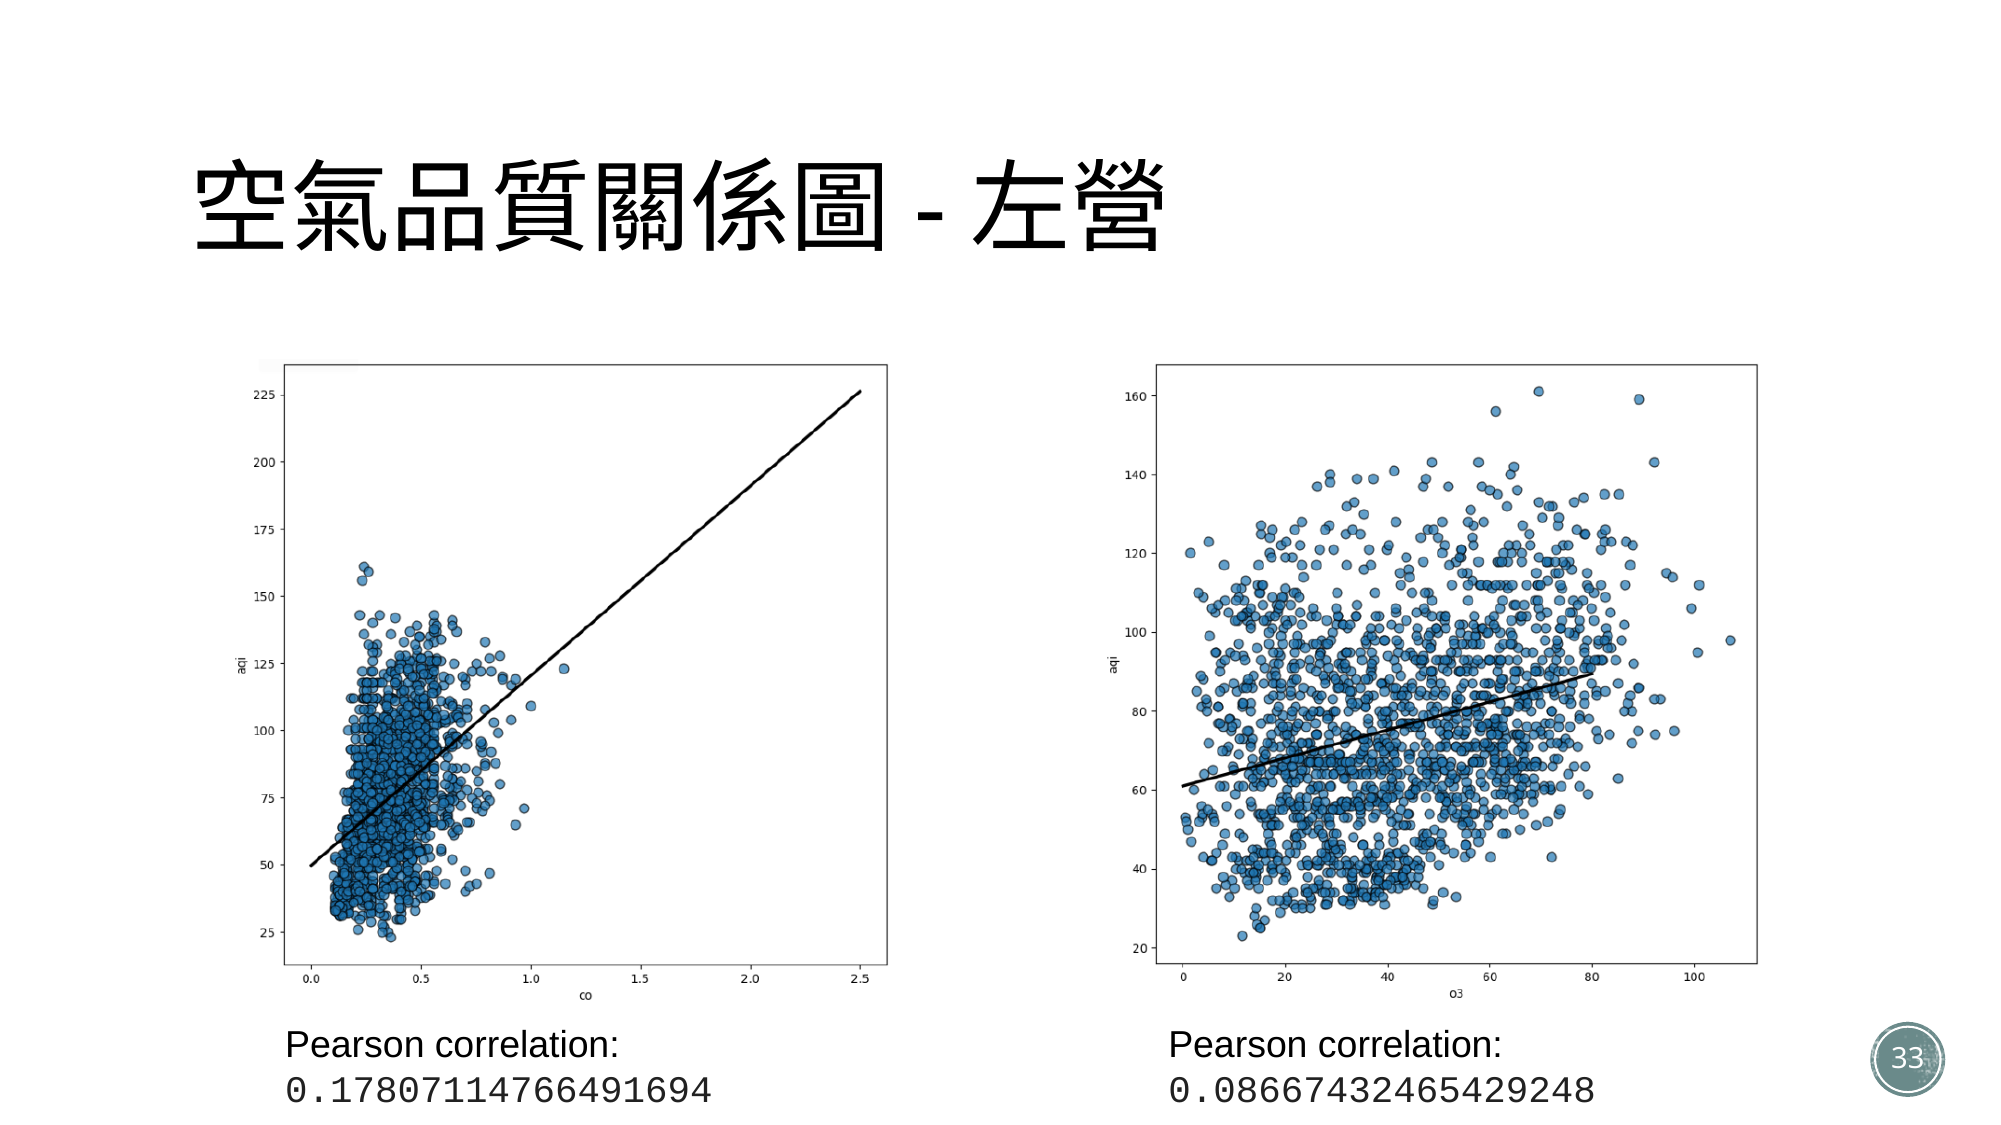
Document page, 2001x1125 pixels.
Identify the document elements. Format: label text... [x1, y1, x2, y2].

text_box Pearson correlation: 0.17807114766491694 [270, 1013, 886, 1118]
picture [221, 359, 910, 1013]
title 空氣品質關係圖-左營 [175, 79, 1826, 344]
slide_number 33 [1855, 1028, 1961, 1089]
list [1094, 363, 1784, 1011]
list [225, 363, 908, 1011]
text_box Pearson correlation: 0.08667432465429248 [1153, 1013, 1769, 1118]
picture [1090, 359, 1786, 1013]
